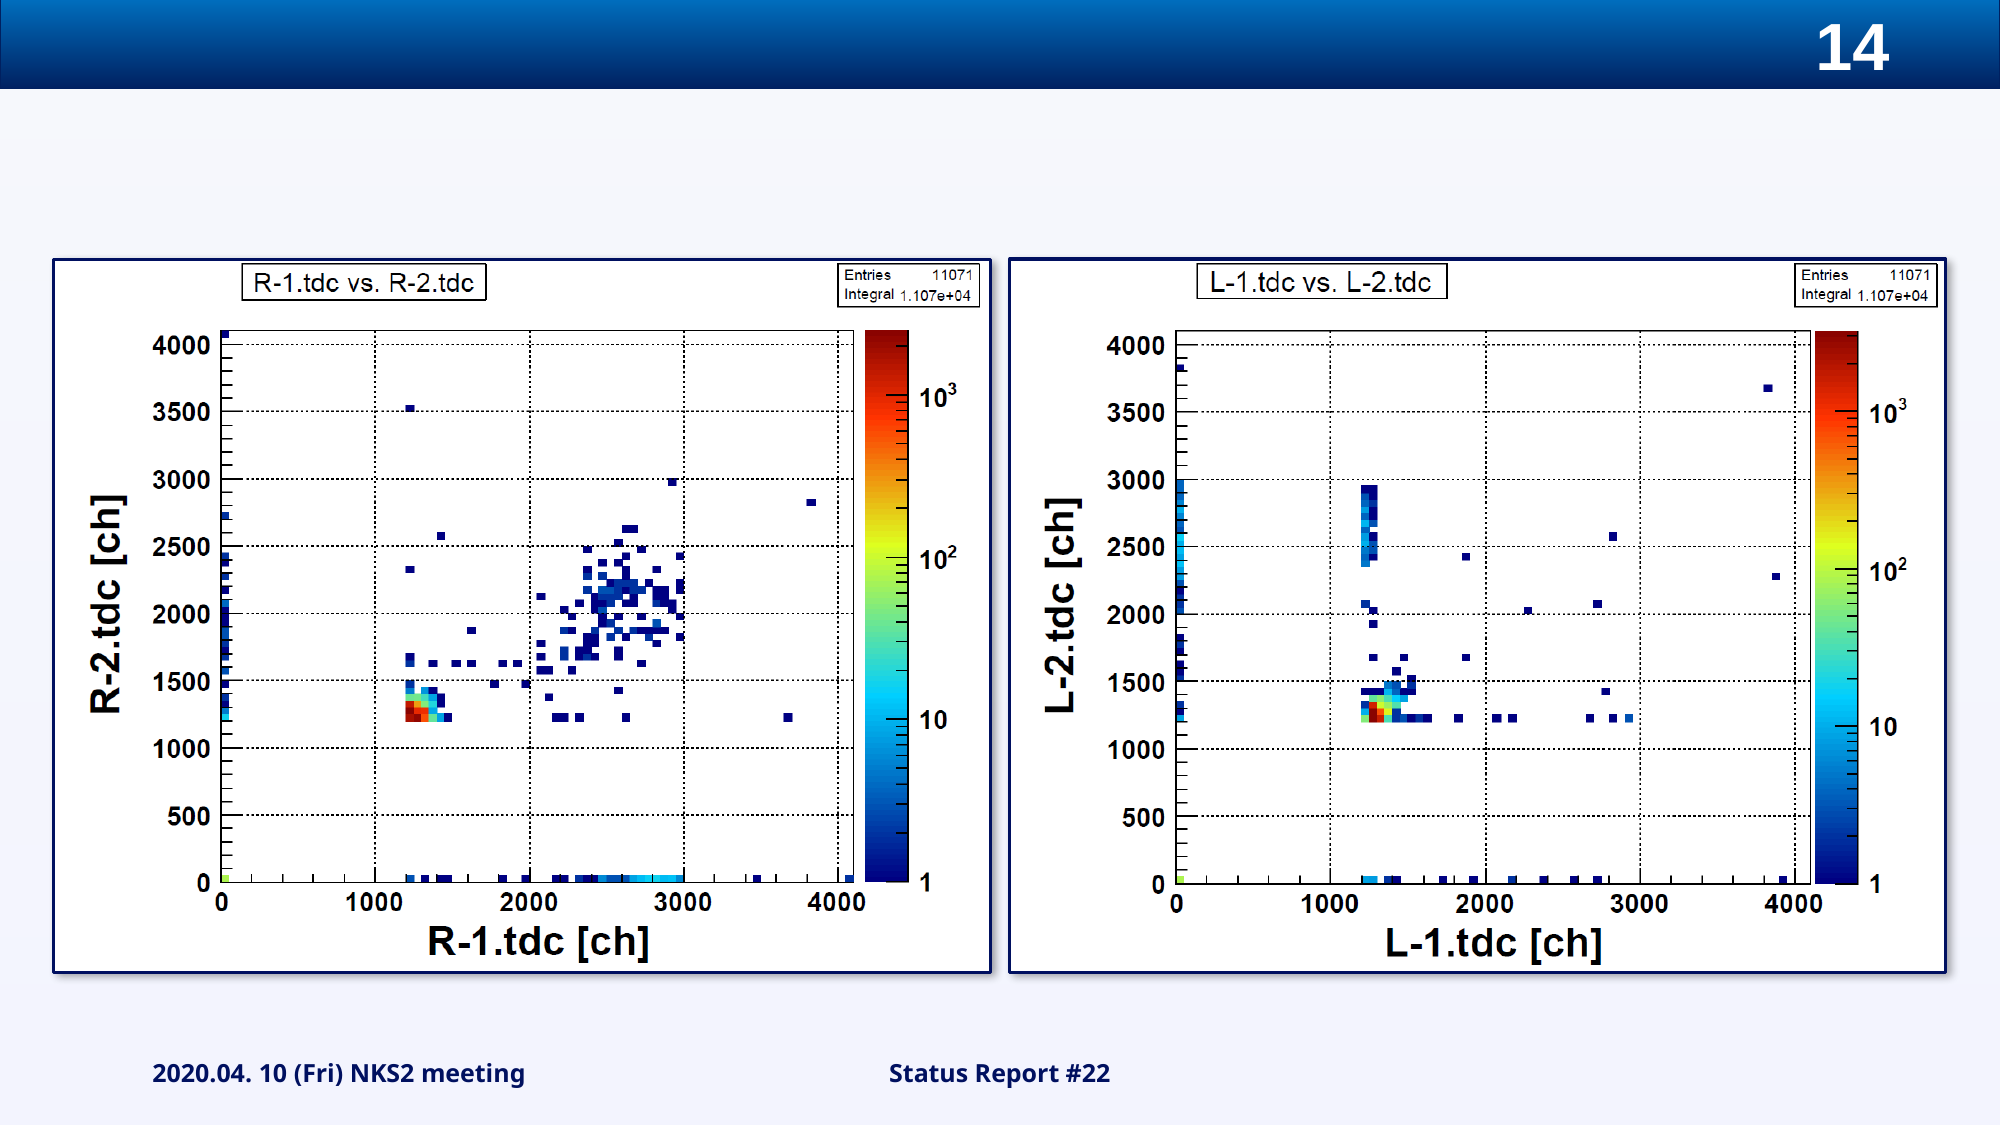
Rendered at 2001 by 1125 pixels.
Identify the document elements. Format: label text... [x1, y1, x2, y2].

footer Status Report #22 [662, 1042, 1338, 1103]
slide_number 2020.04. 10 (Fri) NKS2 meeting [137, 1042, 588, 1103]
picture [55, 260, 989, 972]
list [1011, 260, 1945, 972]
